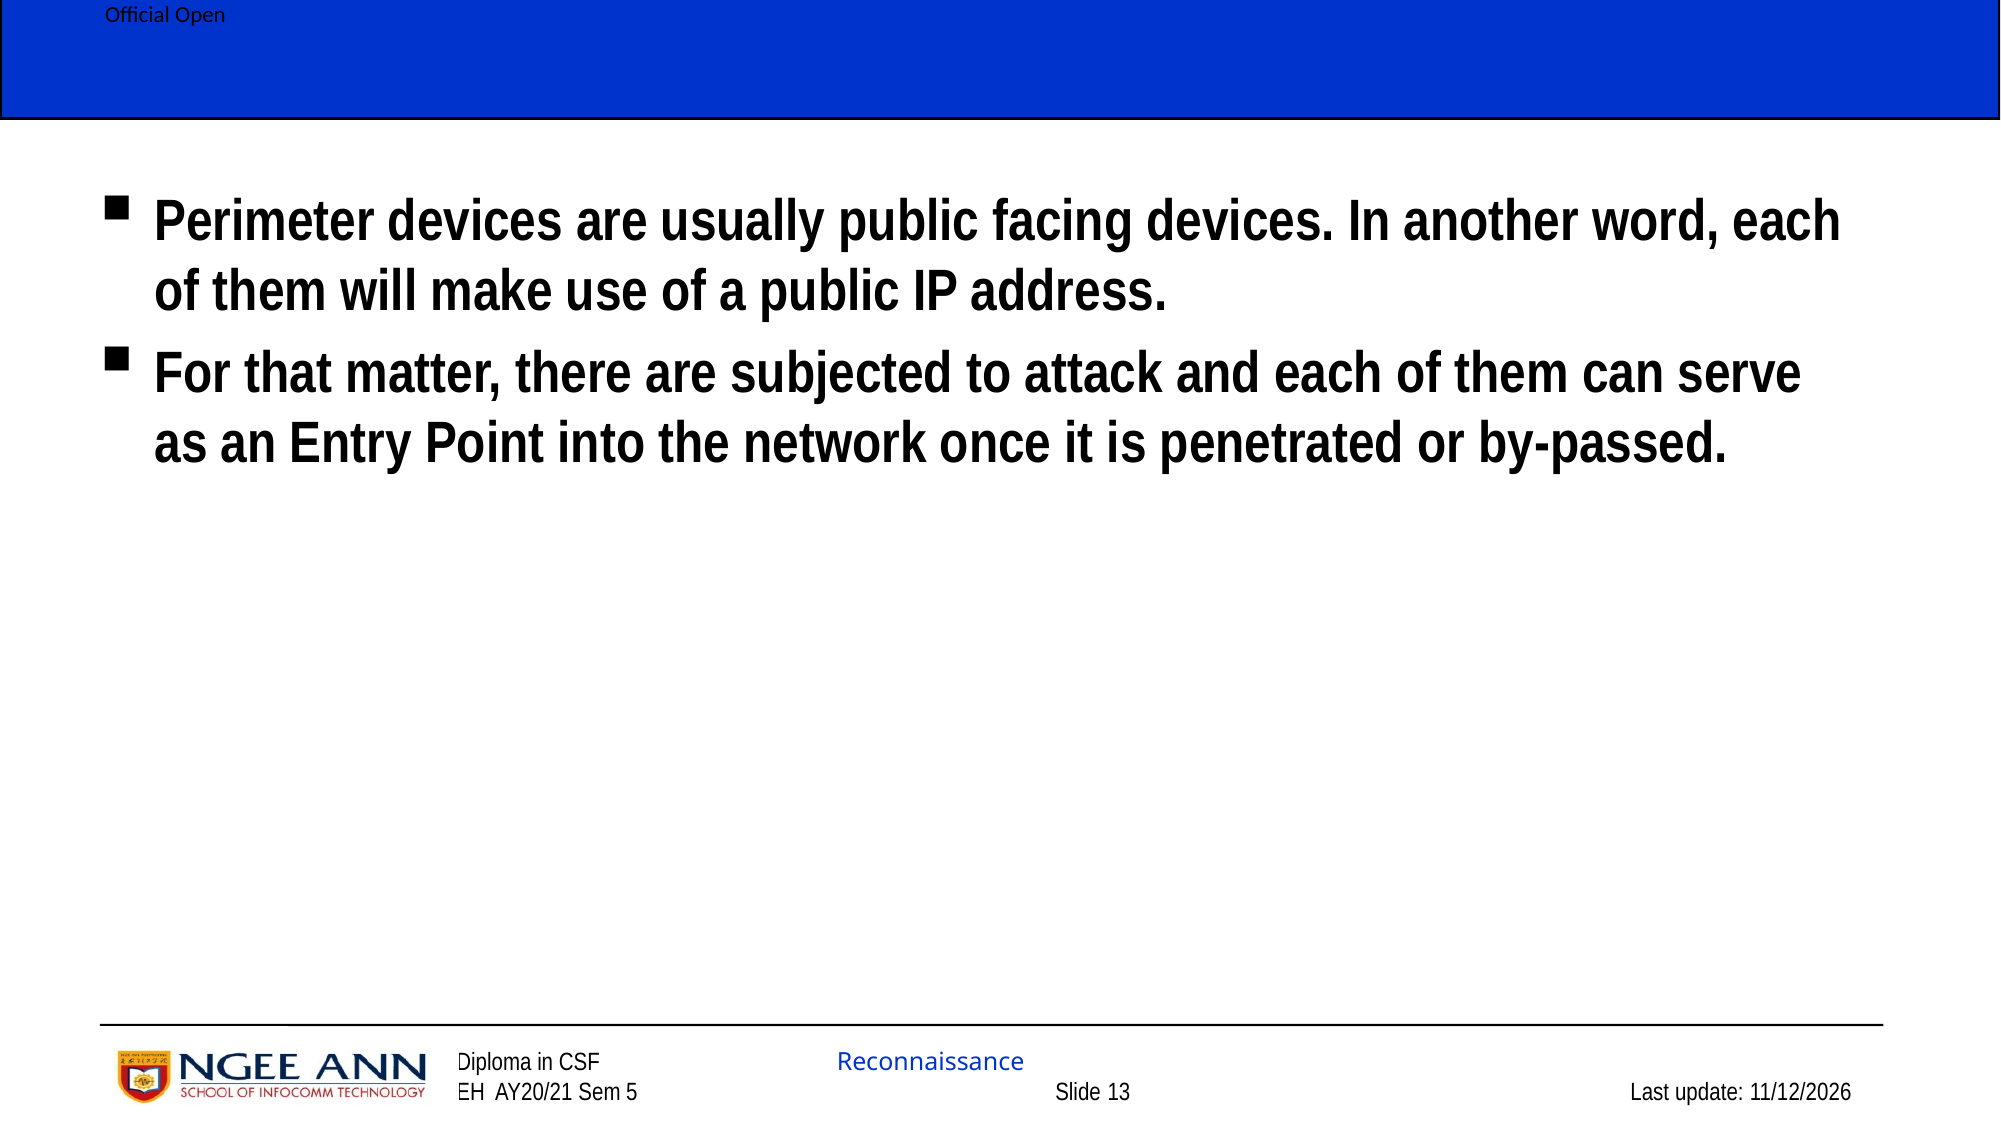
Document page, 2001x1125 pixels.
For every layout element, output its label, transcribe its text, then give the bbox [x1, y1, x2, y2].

picture [83, 1028, 459, 1125]
list Perimeter devices are usually public facing devices. In another word, each of them will make use of a public IP address. For that matter, there are subjected to attack and each of them can serve as an Entry Point into the network once it is penetrated or by-passed. [83, 174, 1867, 1025]
